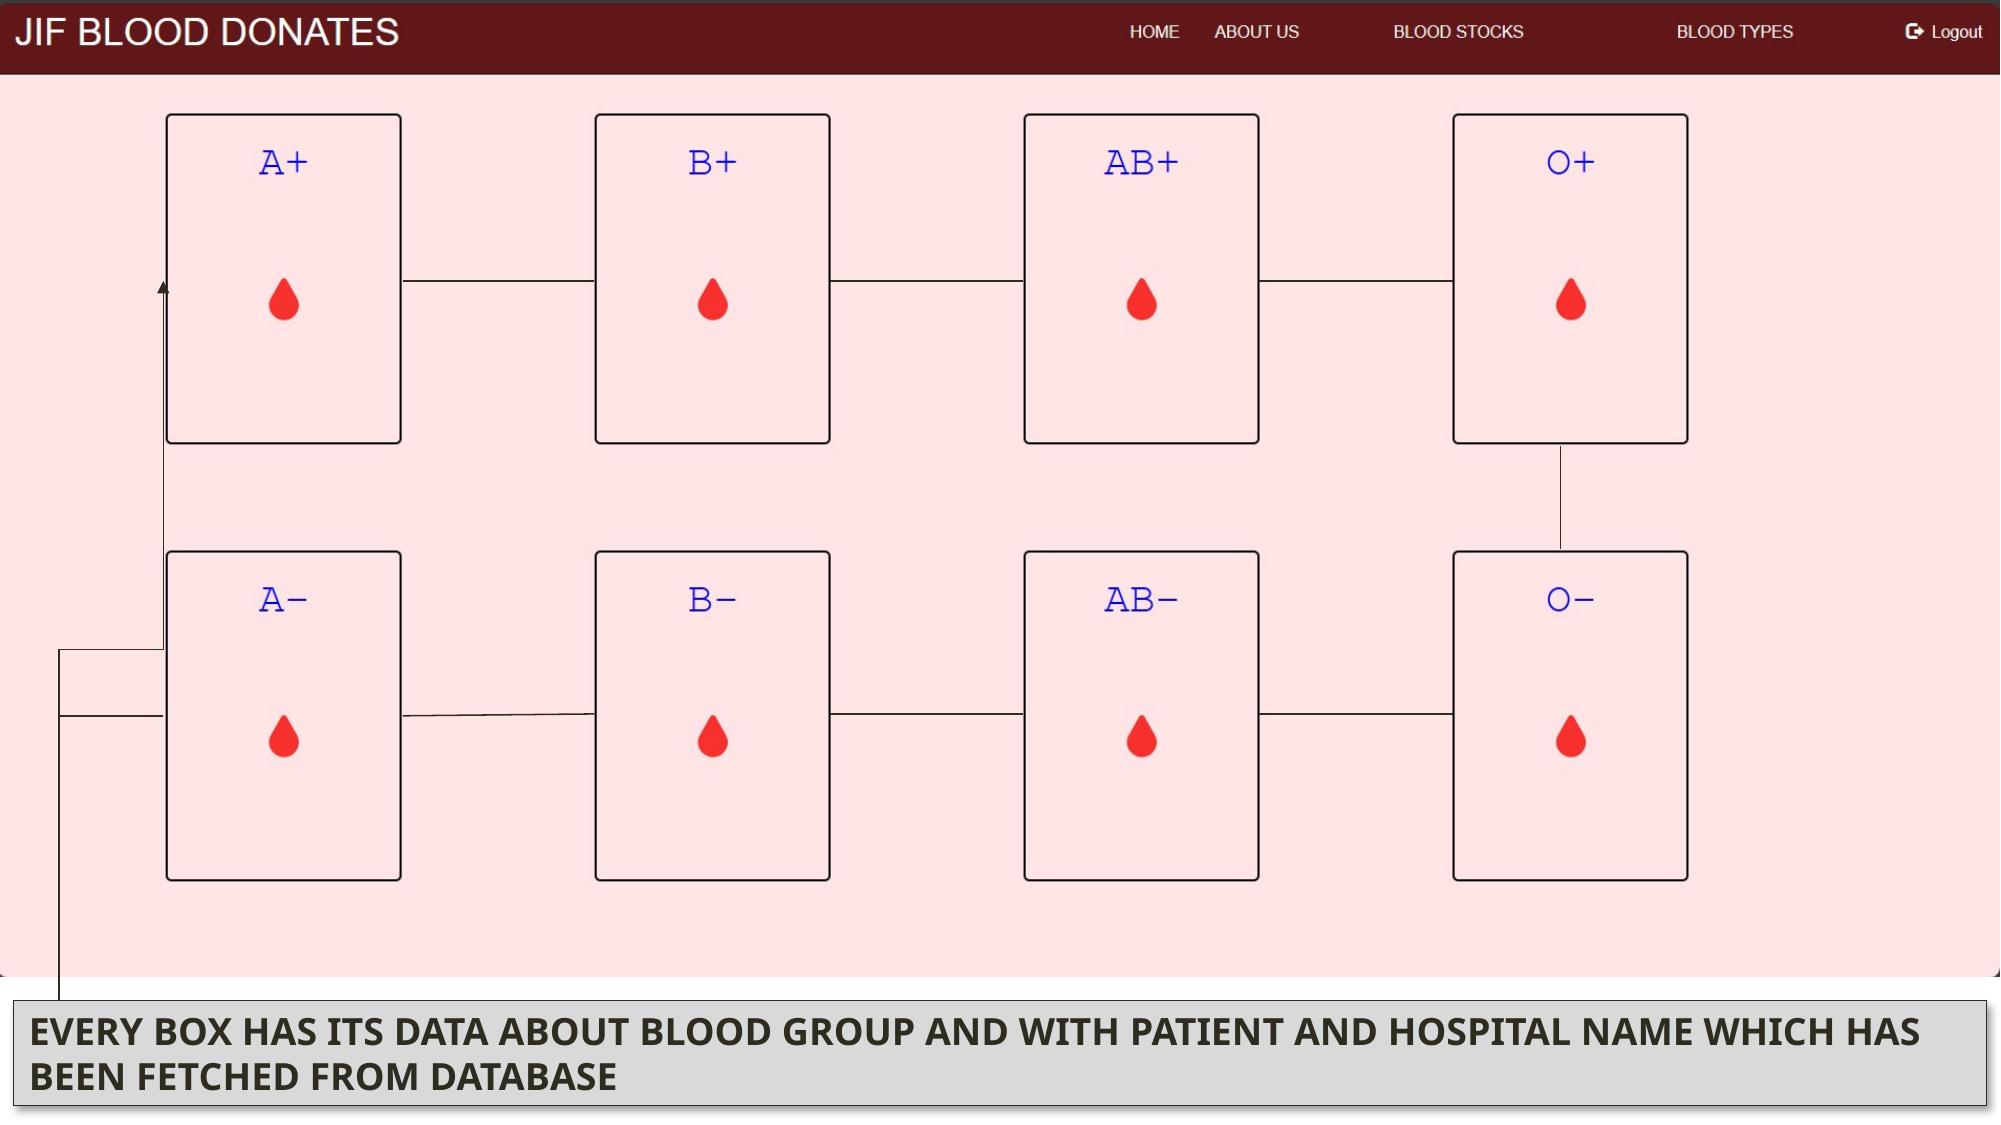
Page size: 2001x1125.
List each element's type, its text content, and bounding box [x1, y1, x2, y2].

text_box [0, 596, 480, 702]
picture [0, 0, 2000, 977]
text_box EVERY BOX HAS ITS DATA ABOUT BLOOD GROUP AND WITH PATIENT AND HOSPITAL NAME WHICH HAS BEEN FETCHED FROM DATABASE [13, 1000, 1987, 1106]
